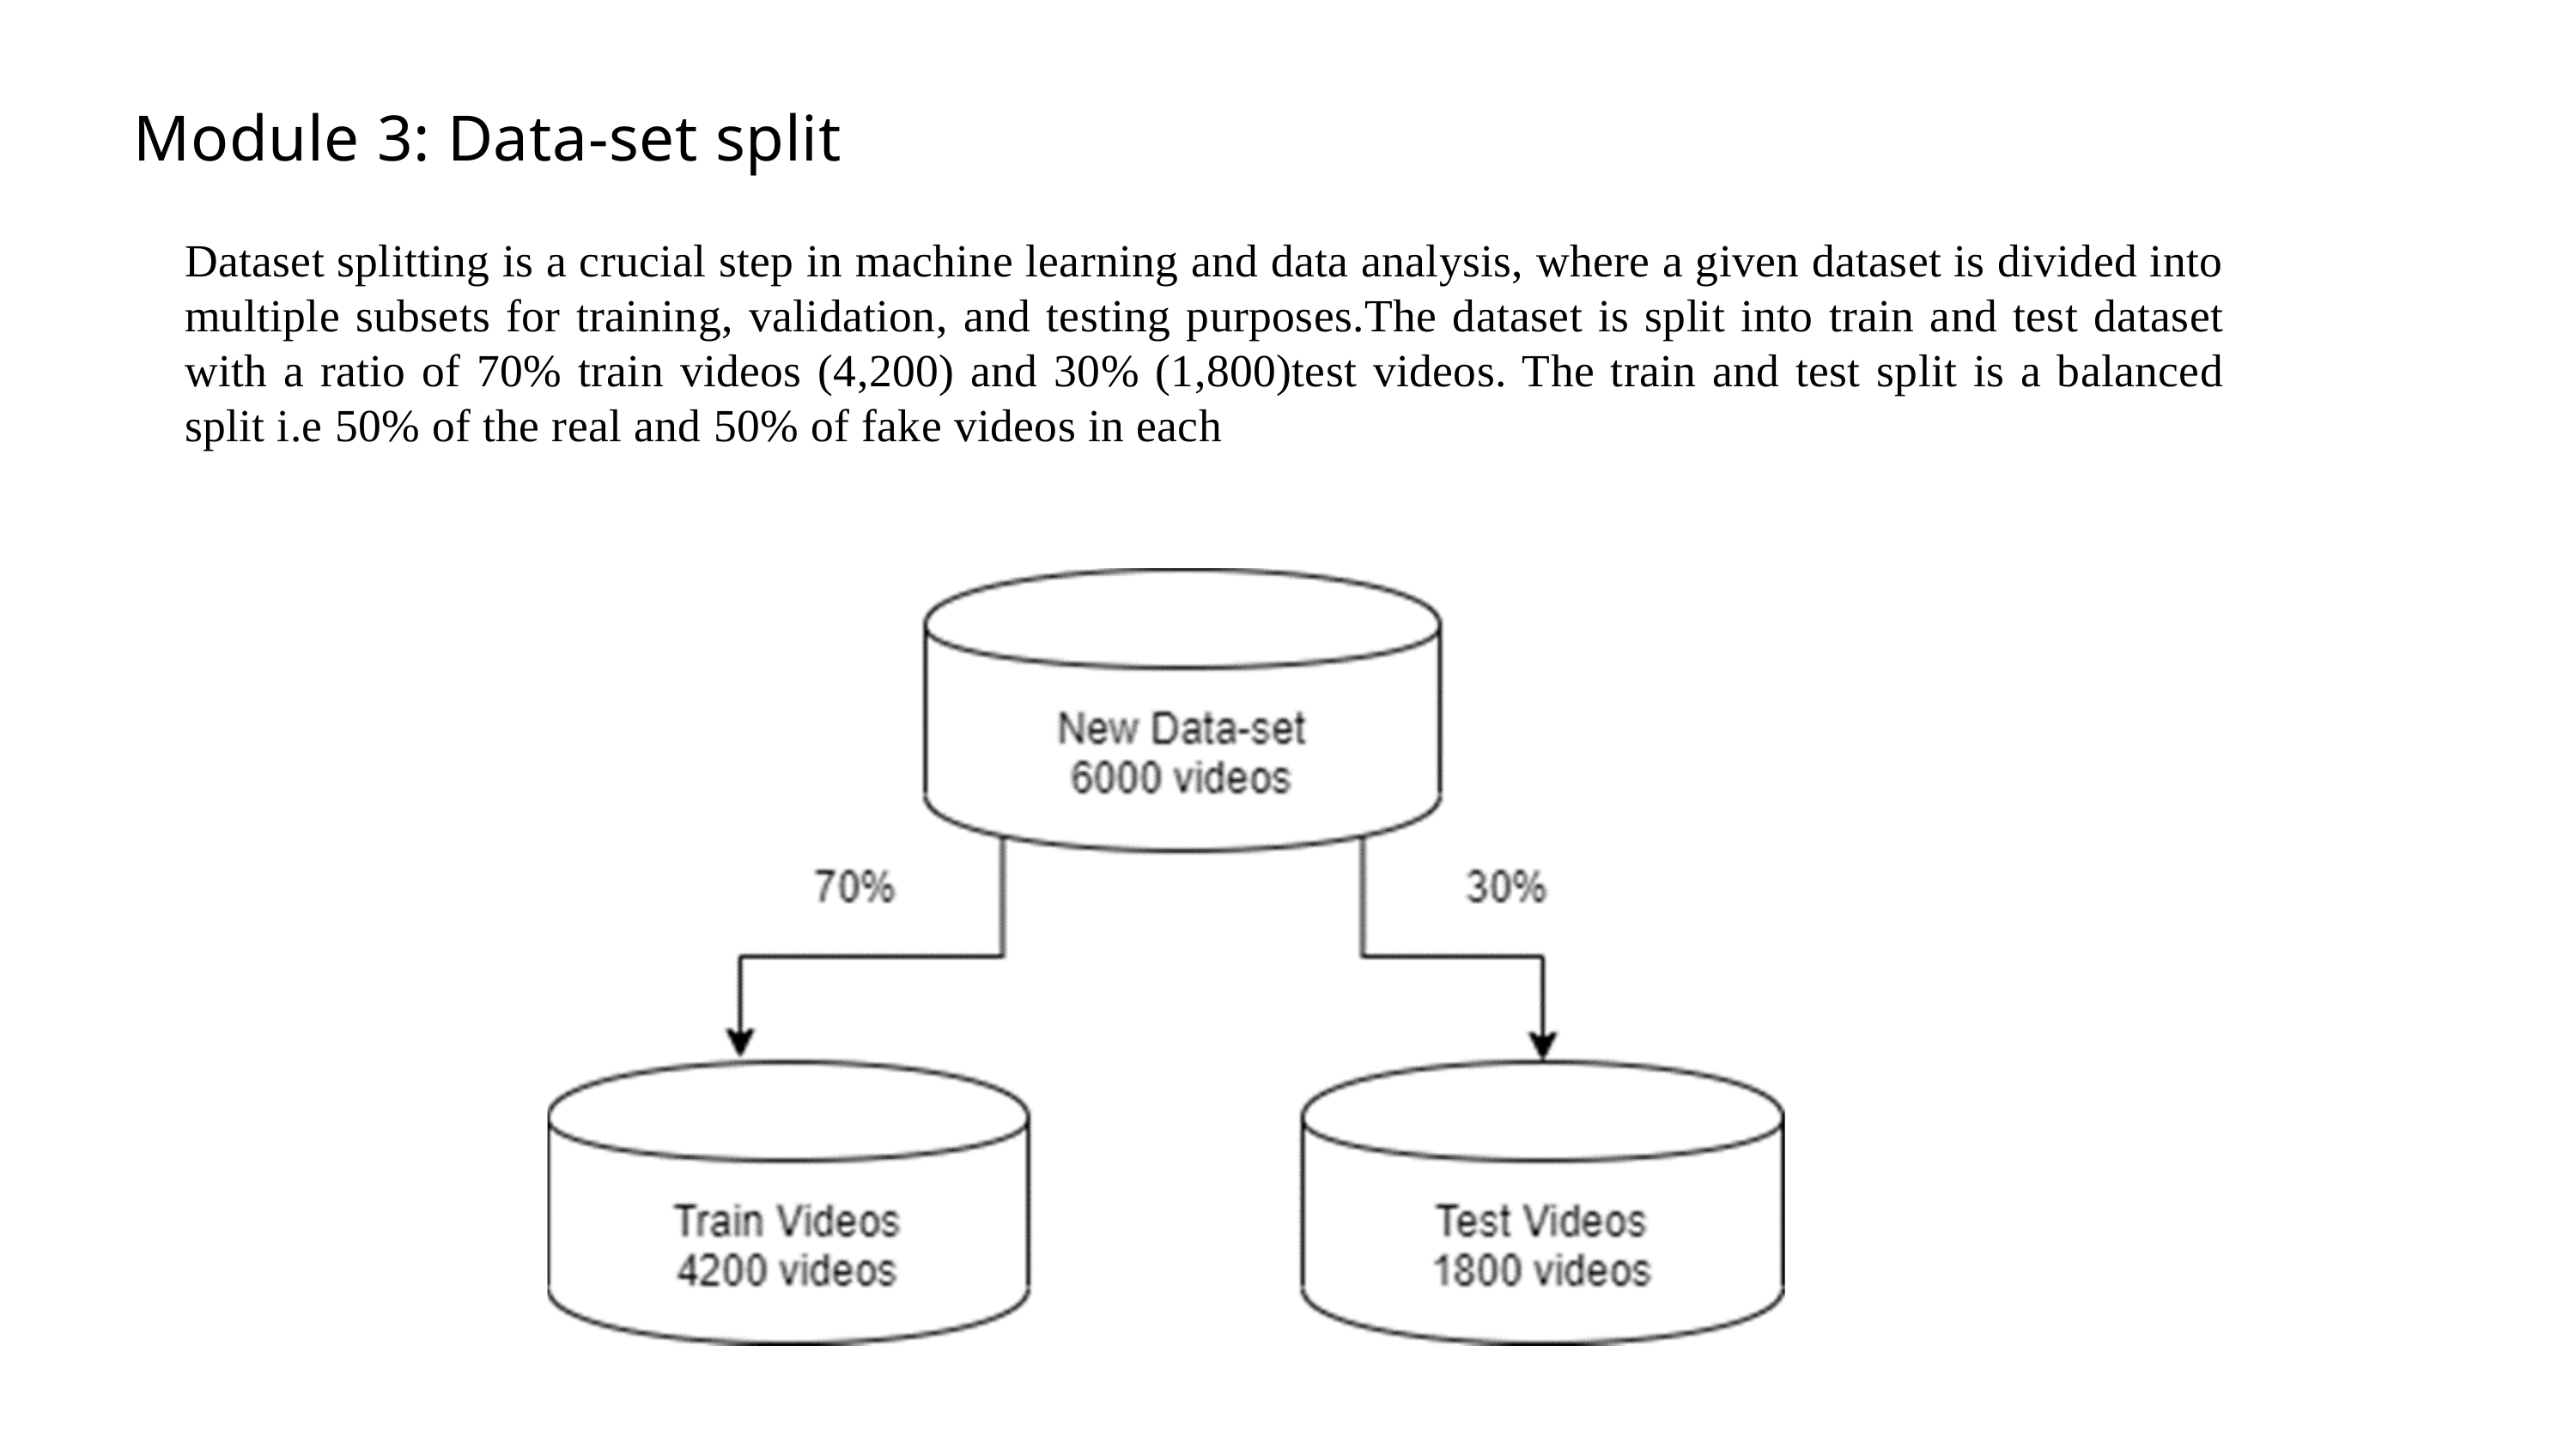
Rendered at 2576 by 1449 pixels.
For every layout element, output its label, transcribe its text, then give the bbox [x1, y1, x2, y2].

text_box [547, 568, 1785, 1346]
text_box Module 3: Data-set split [0, 98, 1335, 174]
text_box Dataset splitting is a crucial step in machine learning and data analysis, where a given dataset is divided into multiple subsets for training, validation, and testing purposes.The dataset is split into train and test dataset with a ratio of 70% train videos (4,200) and 30% (1,800)test videos. The train and test split is a balanced split i.e 50% of the real and 50% of fake videos in each [185, 230, 2228, 506]
